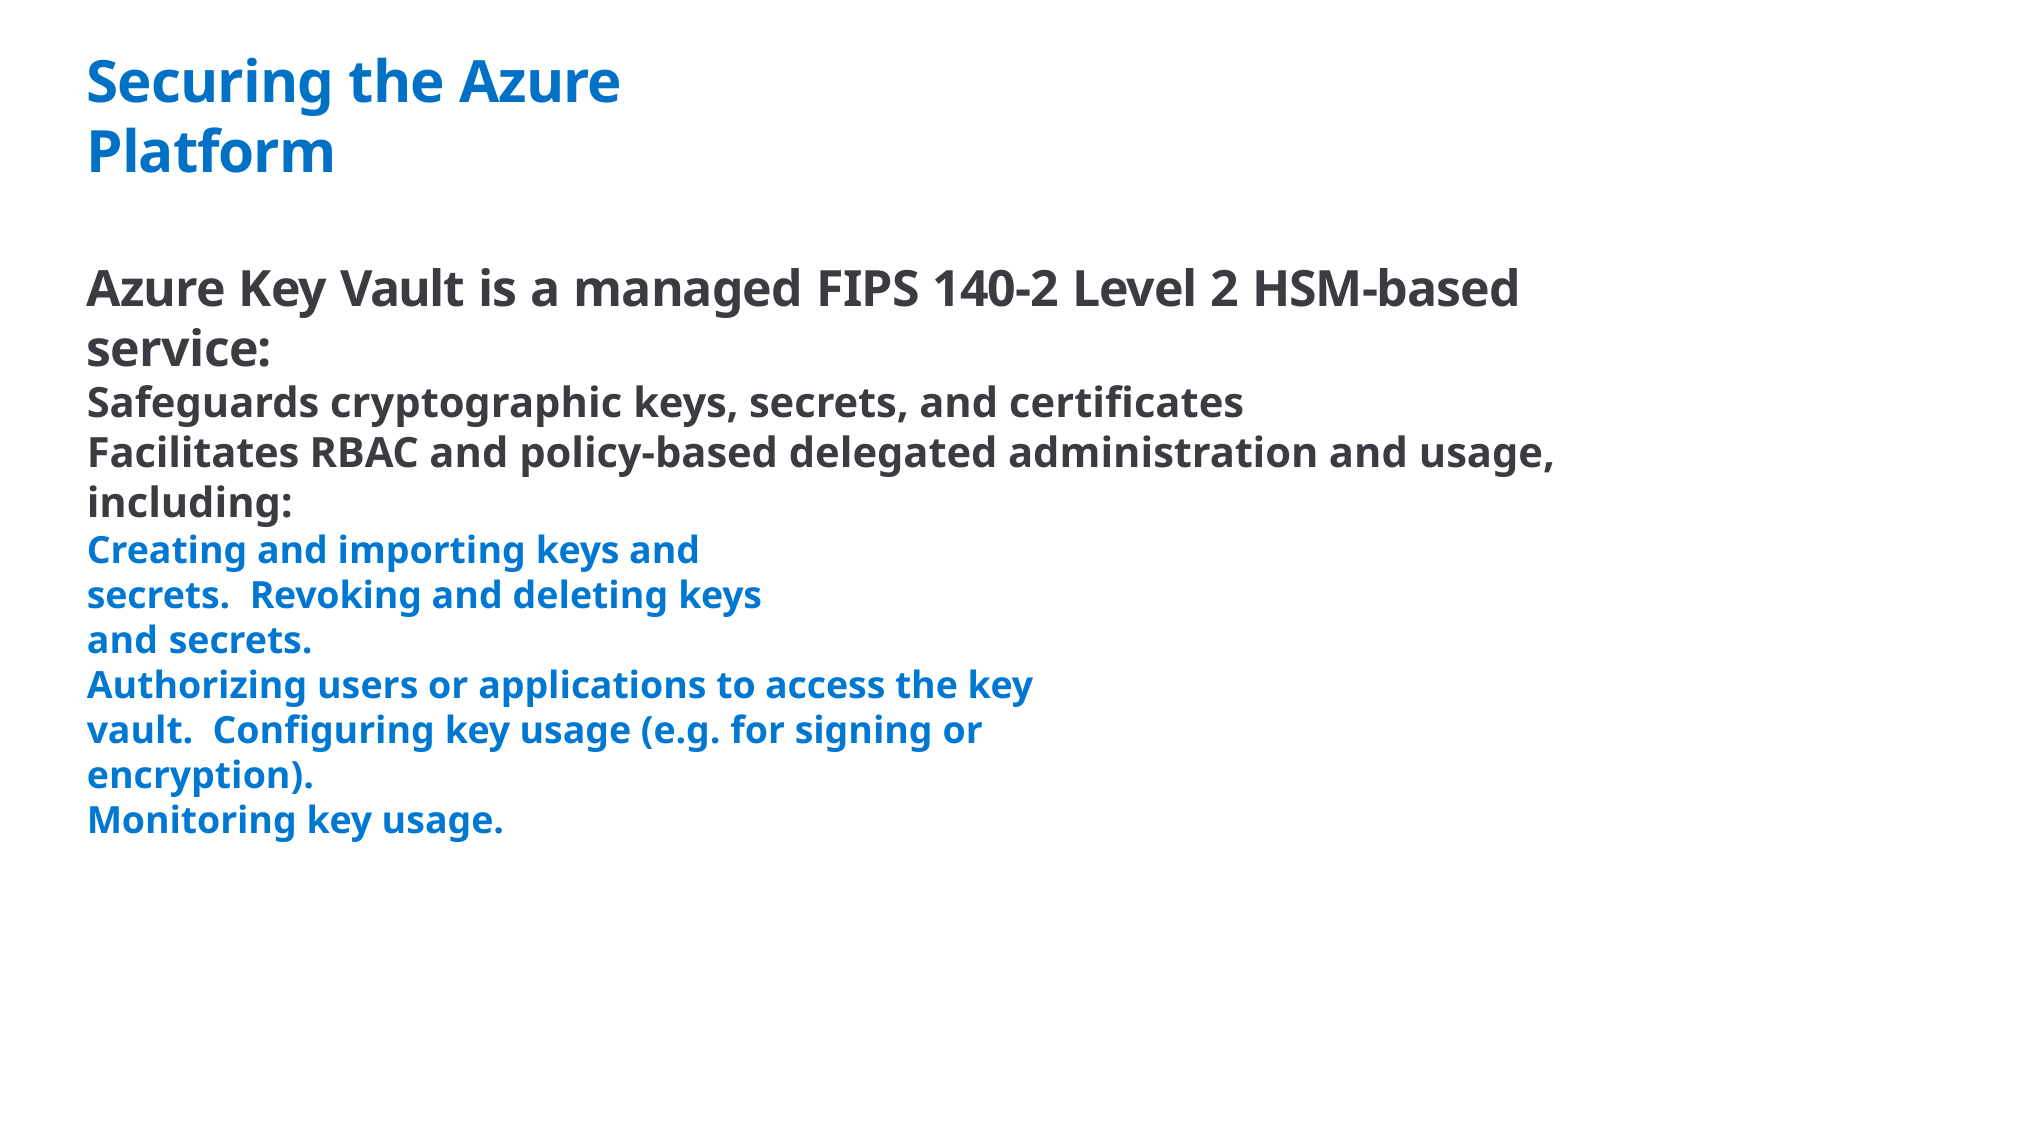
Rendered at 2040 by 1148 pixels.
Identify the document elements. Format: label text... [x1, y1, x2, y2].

text_box Azure Key Vault is a managed FIPS 140-2 Level 2 HSM-based service: Safeguards cryptographic keys, secrets, and certificates Facilitates RBAC and policy-based delegated administration and usage, including: Creating and importing keys and secrets. Revoking and deleting keys and secrets. Authorizing users or applications to access the key vault. Configuring key usage (e.g. for signing or encryption). Monitoring key usage. [84, 253, 1681, 842]
title Securing the Azure Platform [84, 42, 809, 237]
